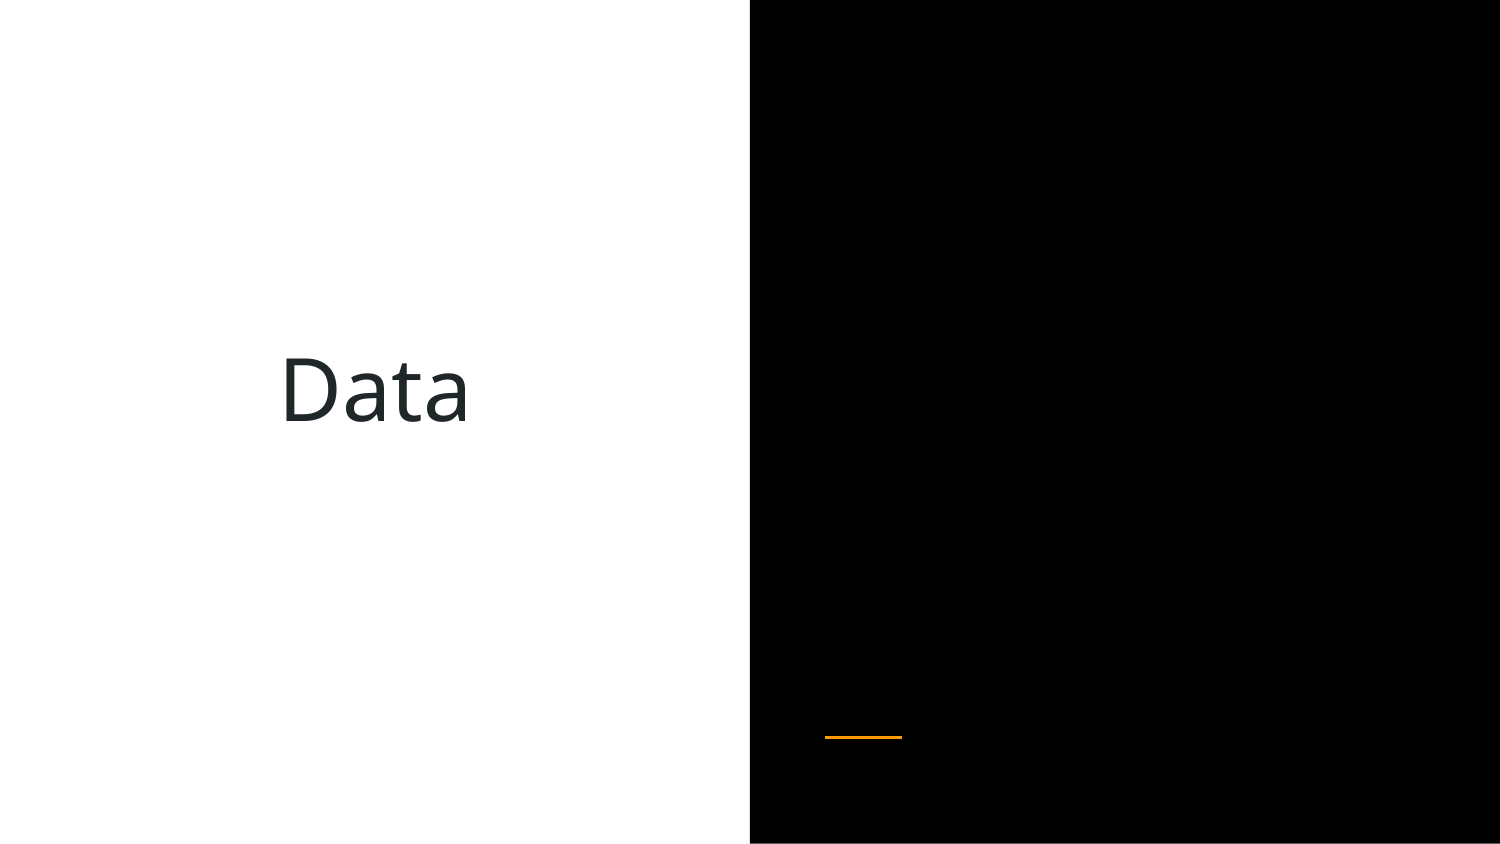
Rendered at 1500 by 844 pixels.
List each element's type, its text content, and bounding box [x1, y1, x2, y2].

title Data [43, 206, 708, 455]
